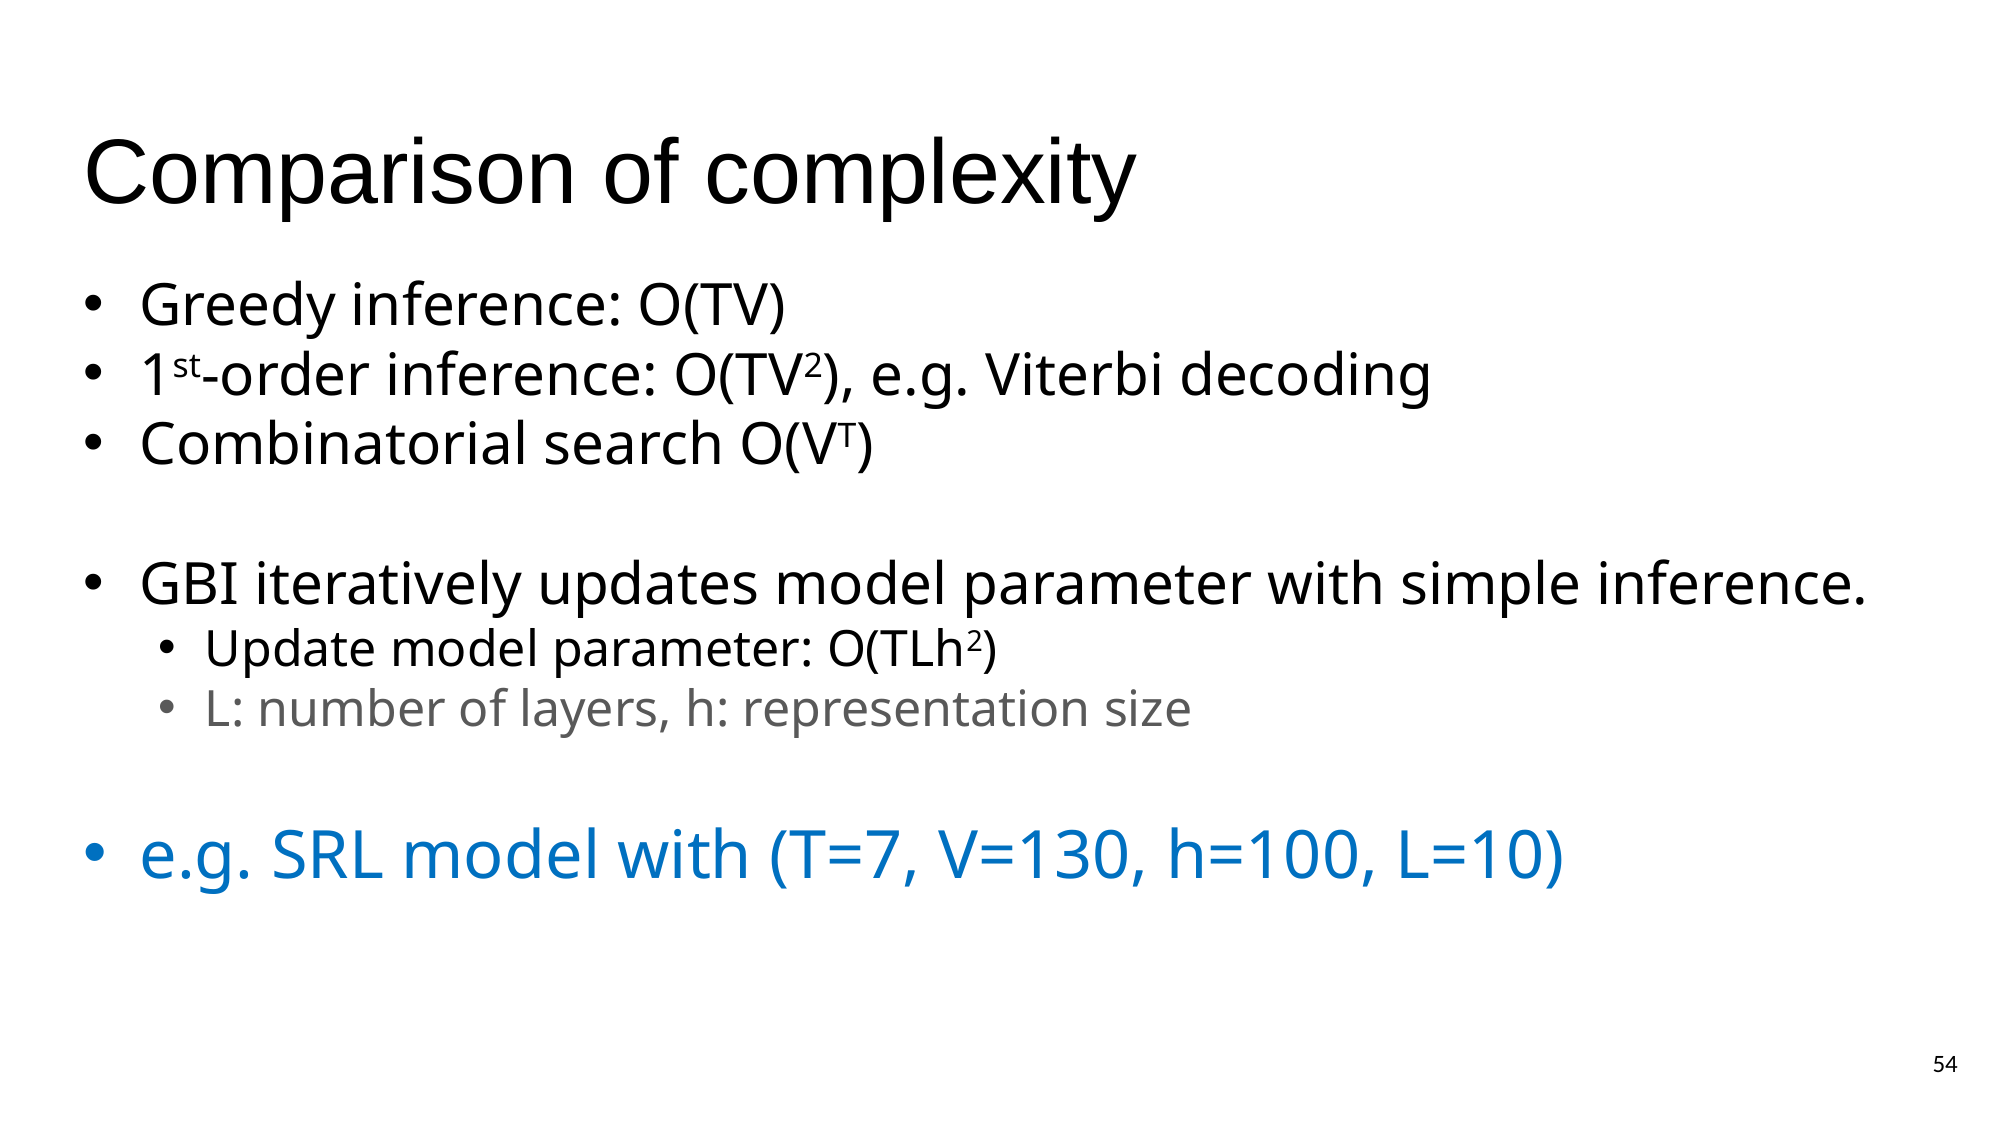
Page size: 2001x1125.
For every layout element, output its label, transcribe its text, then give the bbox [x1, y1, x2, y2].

slide_number 53 [1853, 1019, 1974, 1106]
title Comparison of complexity [68, 97, 1932, 223]
list Greedy inference: O(TV) 1st-order inference: O(TV2), e.g. Viterbi decoding Combinatorial search O(VT) GBI iteratively updates model parameter with simple inference. Update model parameter: O(TLh2) L: number of layers, h: representation size e.g. SRL model with (T=7, V=130, h=100, L=10) [68, 252, 1932, 1125]
